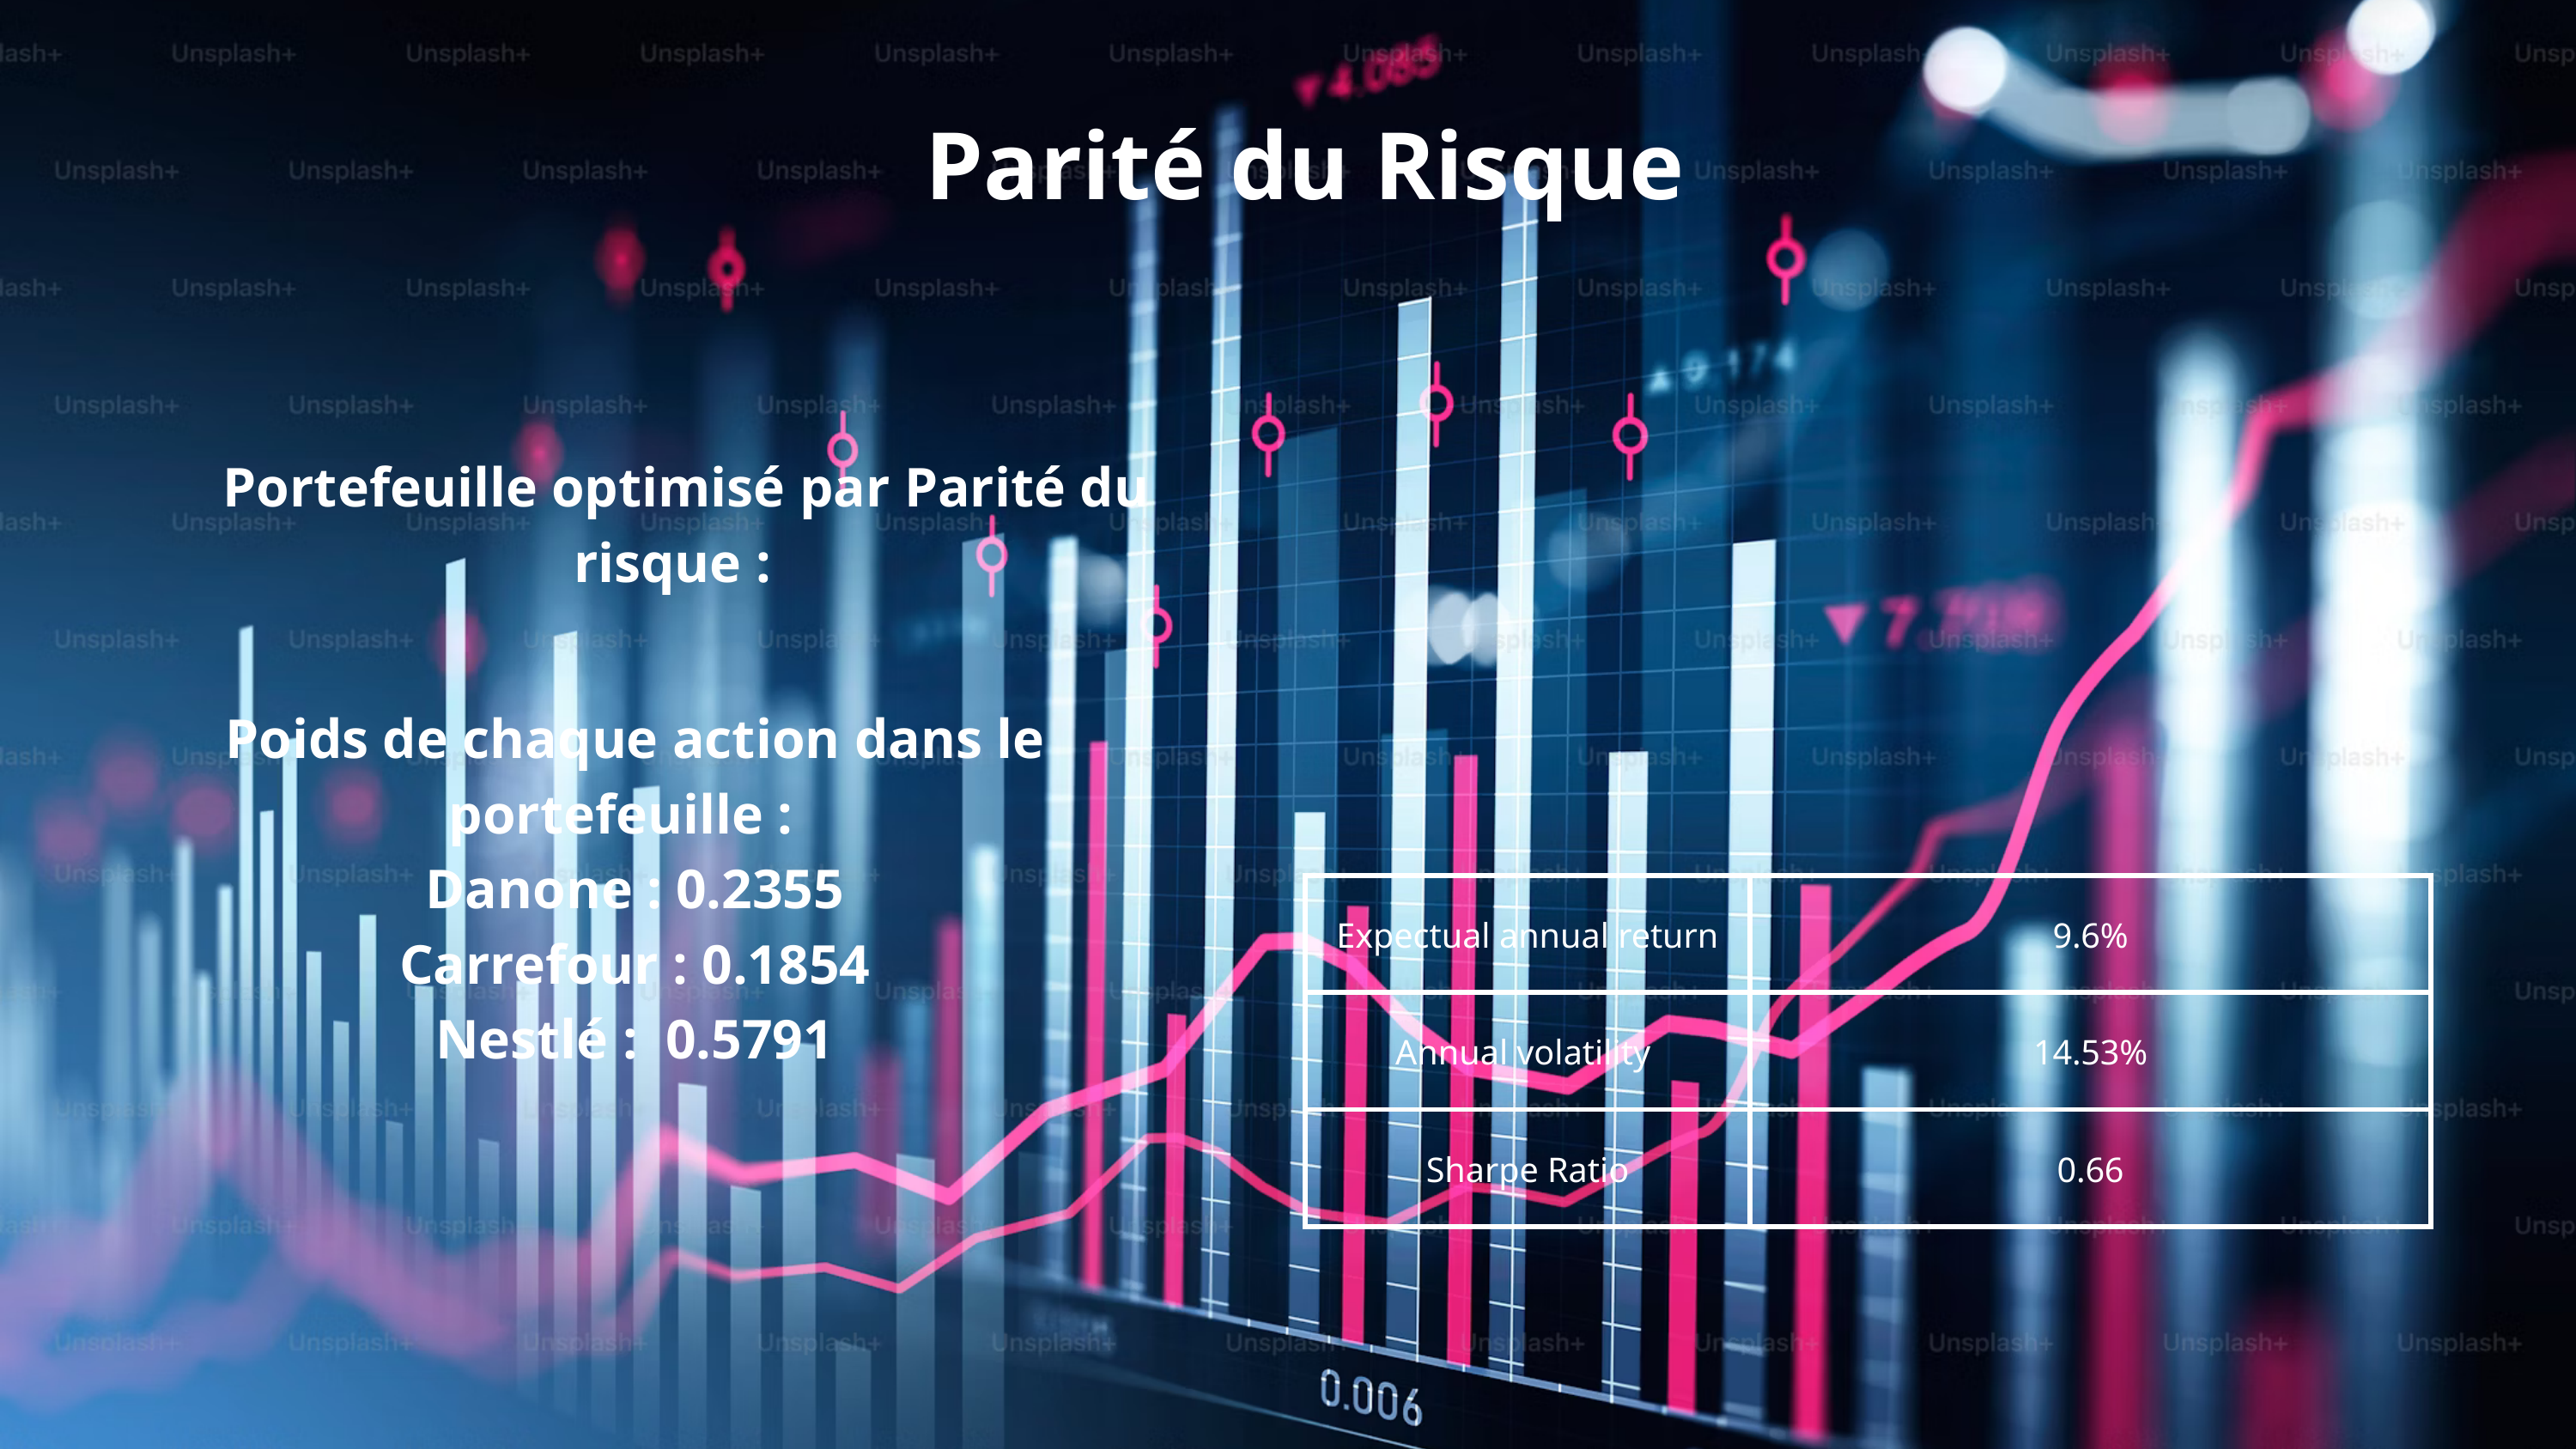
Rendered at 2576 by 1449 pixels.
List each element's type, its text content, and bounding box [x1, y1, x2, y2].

table_header Expectual annual return [1308, 878, 1747, 990]
table_cell 14.53% [1753, 995, 2428, 1107]
table_cell Annual volatility [1308, 995, 1747, 1107]
text_box [0, 0, 2576, 1449]
table_cell 0.66 [1753, 1112, 2428, 1224]
text_box Poids de chaque action dans le portefeuille : Danone : 0.2355 Carrefour : 0.1854 Nestlé : 0.5791 [102, 694, 1168, 1070]
text_box Parité du Risque [663, 88, 1947, 218]
text_box Portefeuille optimisé par Parité du risque : [173, 442, 1200, 593]
table_cell Sharpe Ratio [1308, 1112, 1747, 1224]
table_header 9.6% [1753, 878, 2428, 990]
